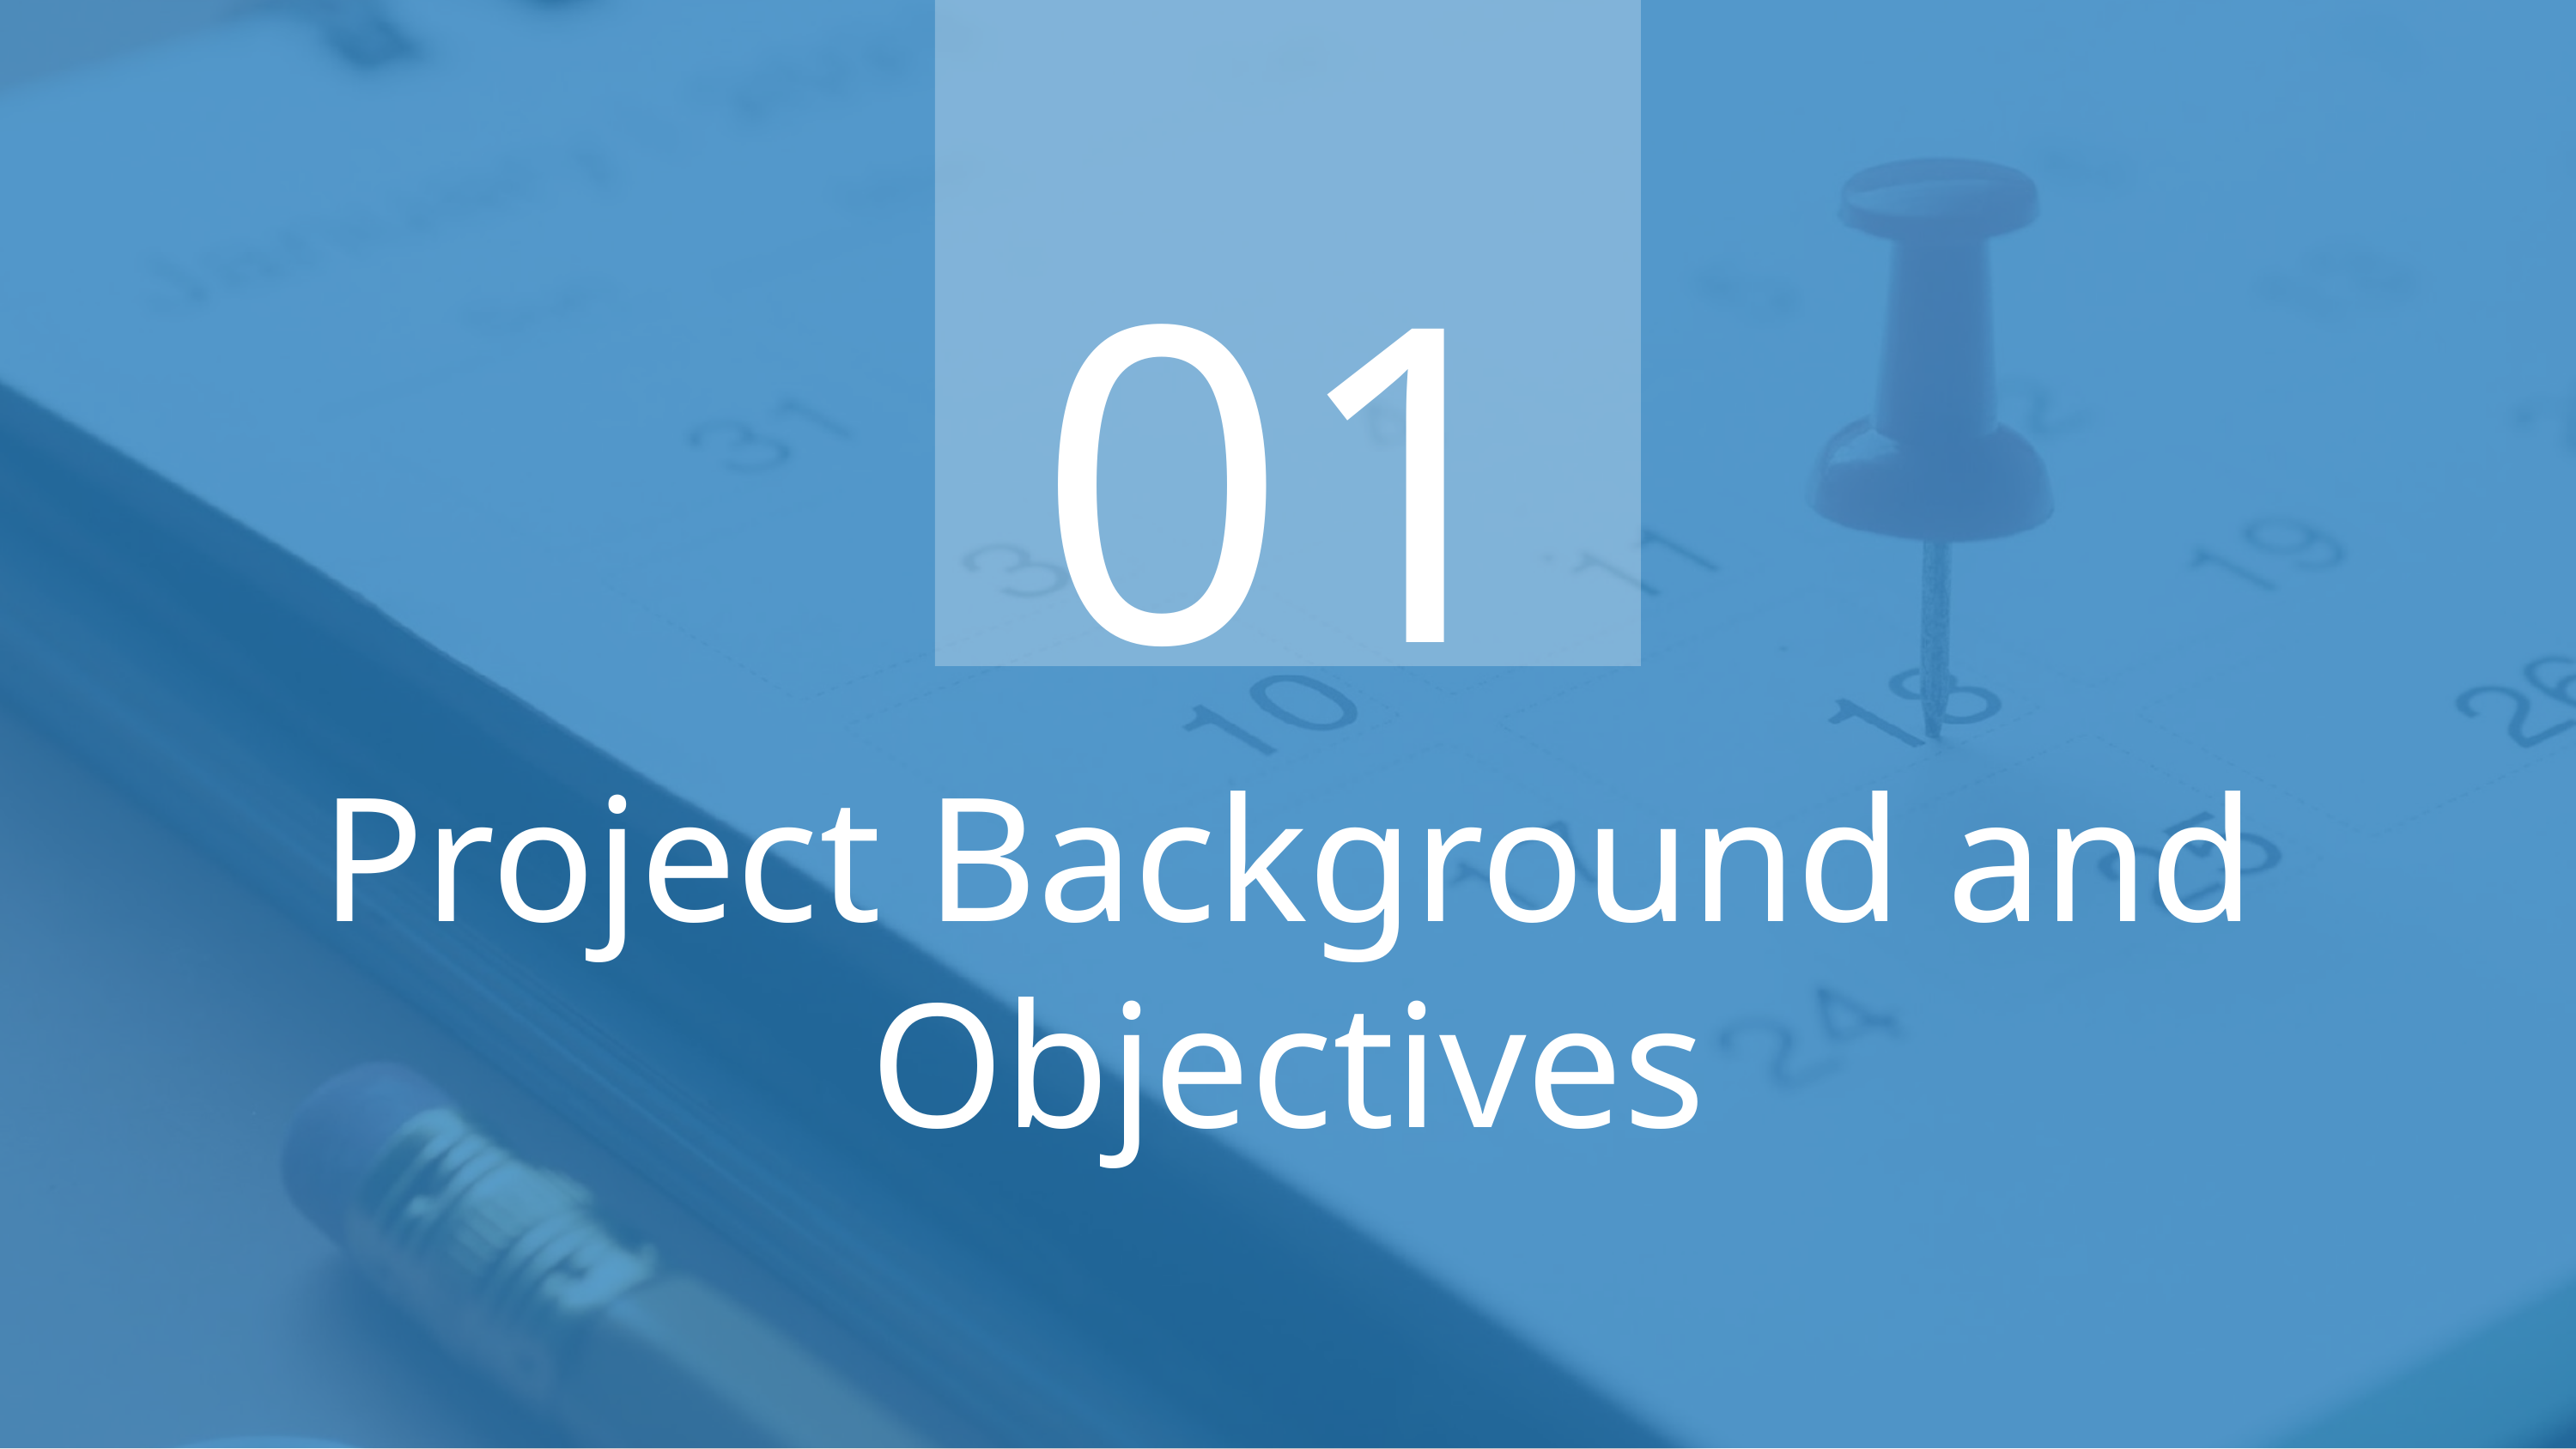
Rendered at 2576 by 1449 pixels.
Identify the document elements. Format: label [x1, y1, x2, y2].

picture [0, 0, 2576, 1449]
text_box [934, 0, 1642, 667]
